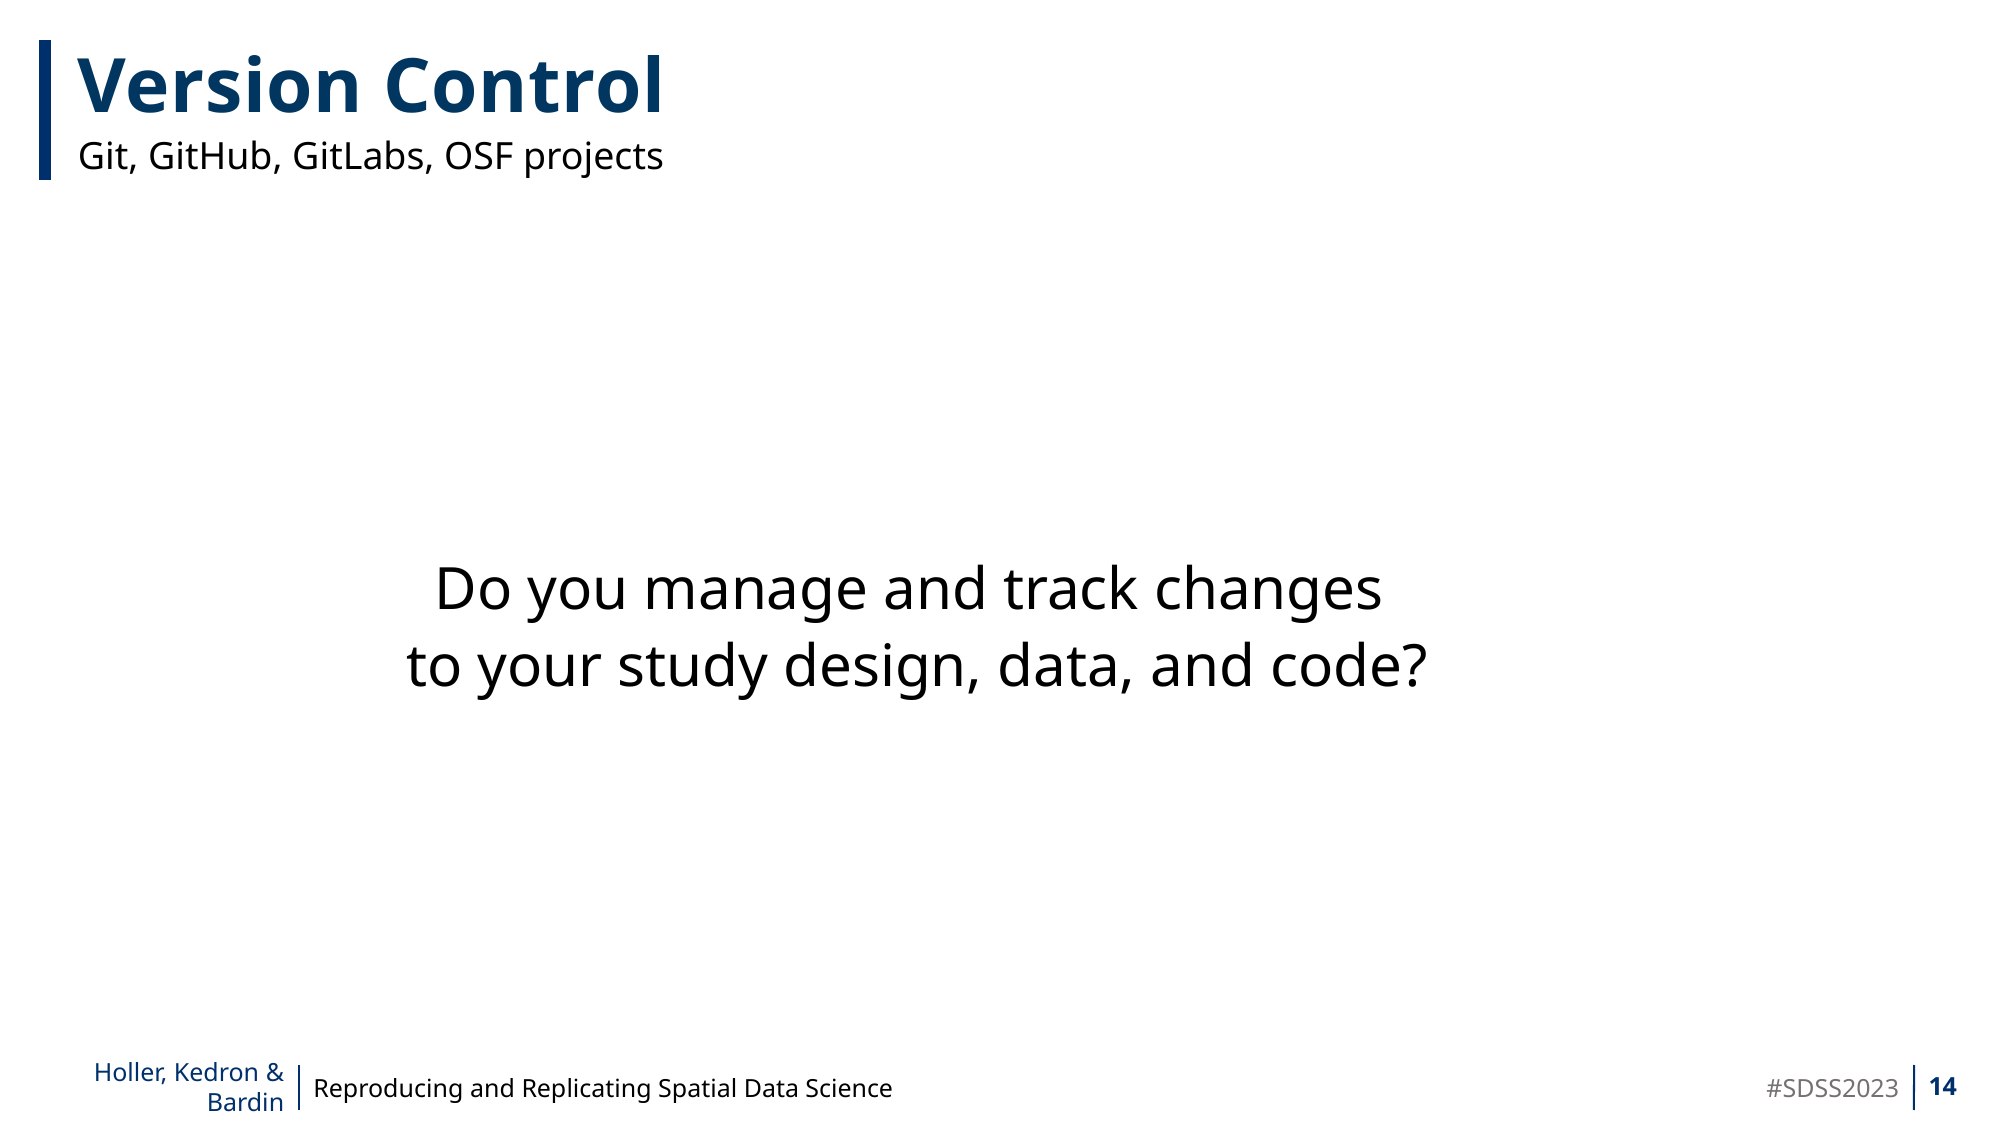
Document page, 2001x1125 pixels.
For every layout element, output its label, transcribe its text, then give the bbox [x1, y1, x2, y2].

list Git, GitHub, GitLabs, OSF projects [63, 129, 1748, 188]
list Do you manage and track changes to your study design, data, and code? [63, 226, 1748, 1016]
list Version Control [63, 40, 1748, 129]
